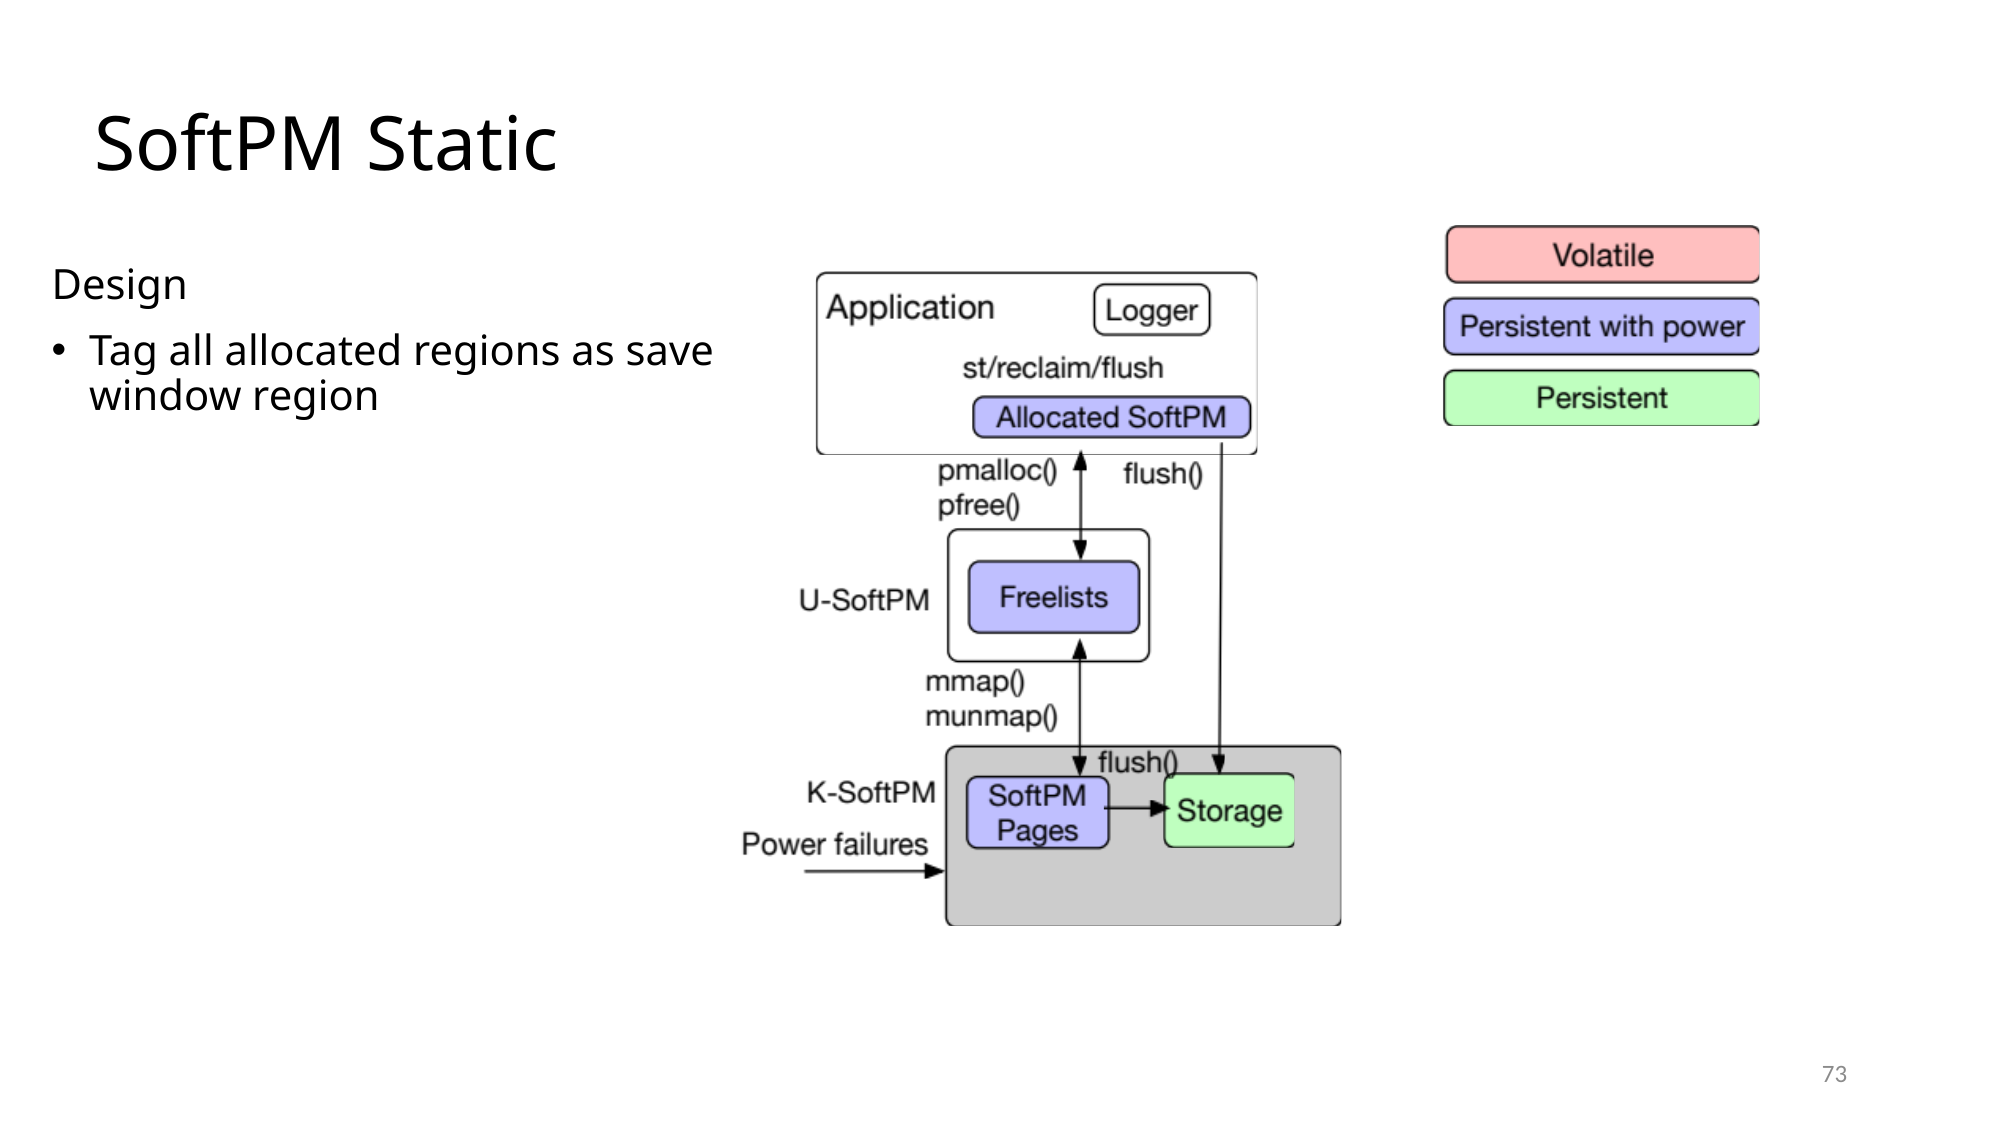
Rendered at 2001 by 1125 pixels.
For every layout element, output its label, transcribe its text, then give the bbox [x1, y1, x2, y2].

picture [1442, 225, 1760, 426]
picture [730, 271, 1342, 926]
text_box Design Tag all allocated regions as save window region [36, 256, 755, 622]
slide_number 73 [1412, 1042, 1863, 1103]
text_box SoftPM Static [79, 92, 1924, 200]
